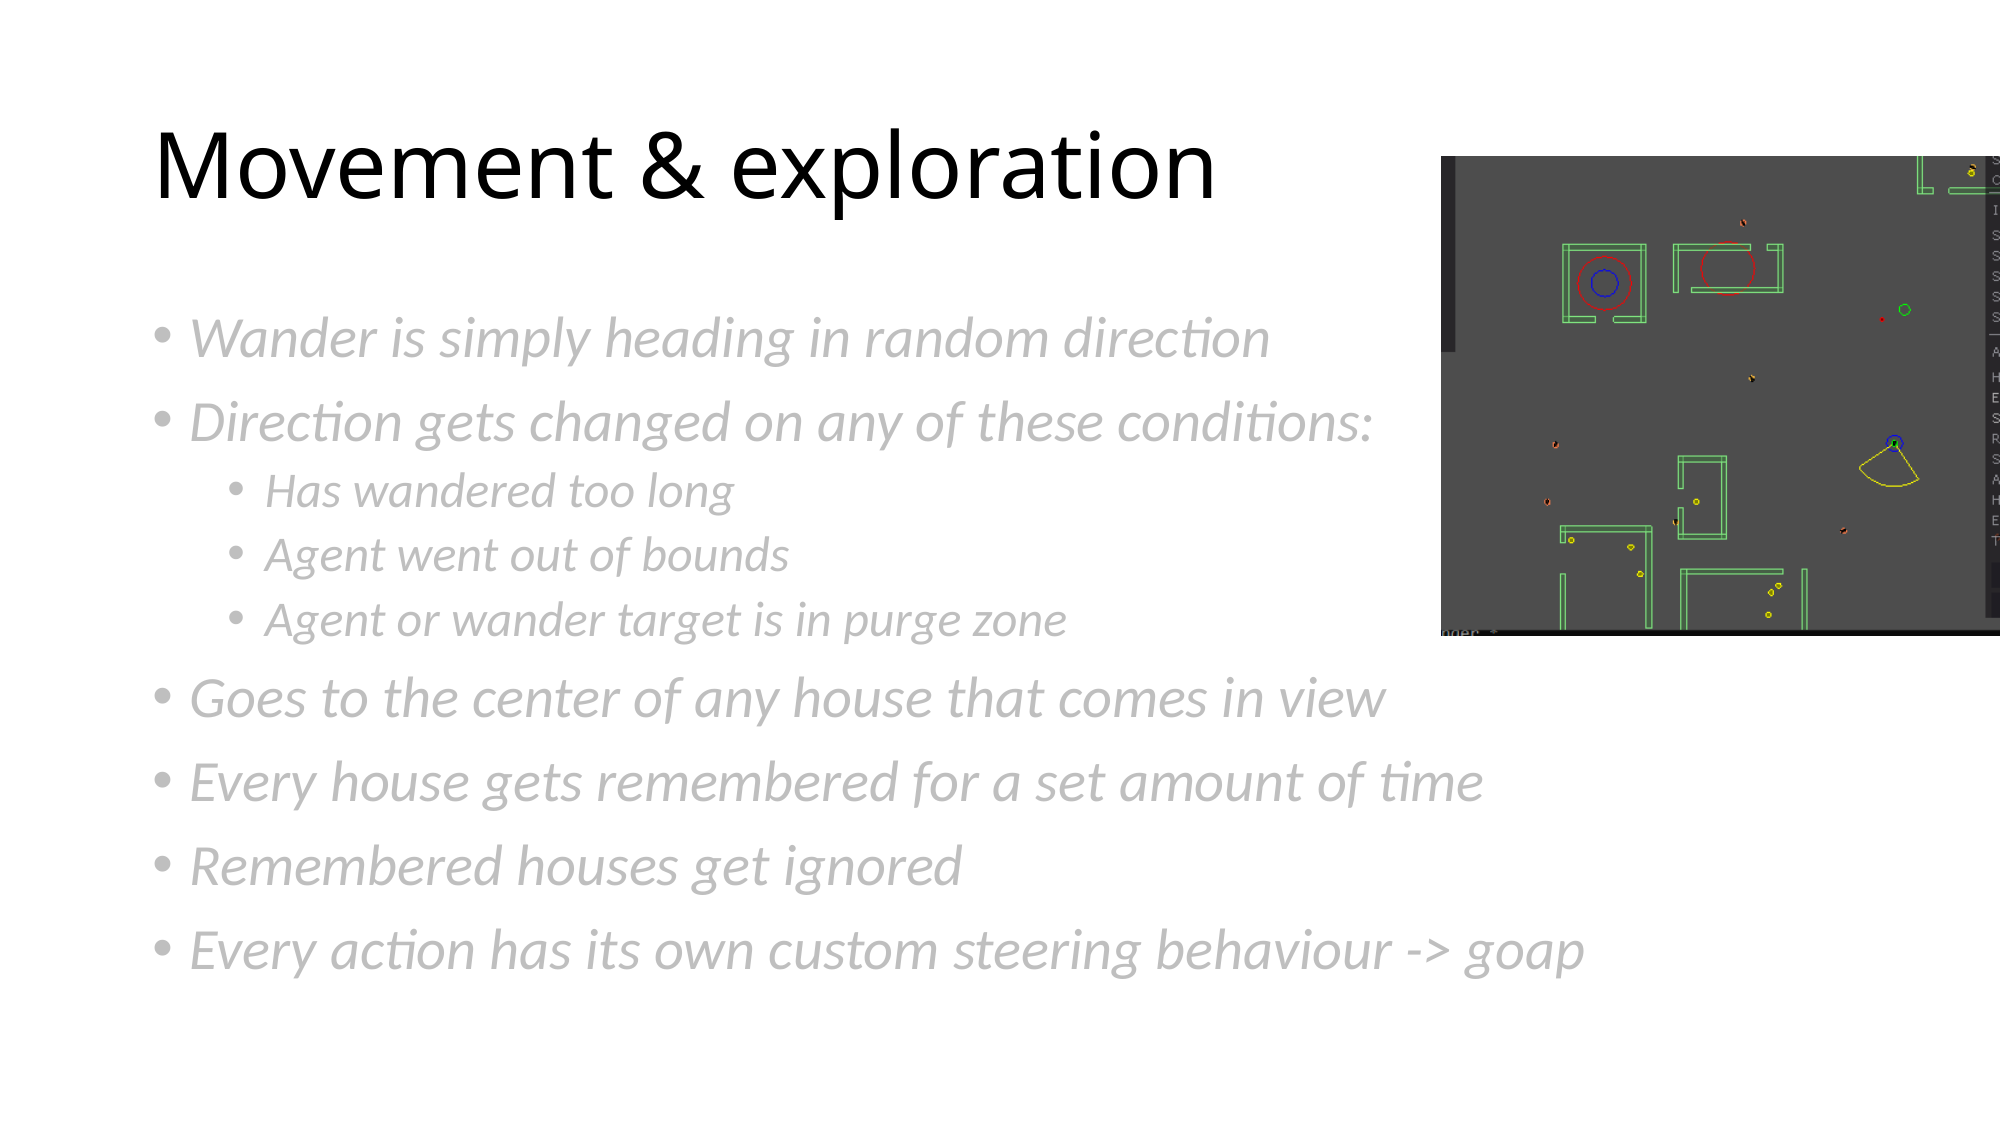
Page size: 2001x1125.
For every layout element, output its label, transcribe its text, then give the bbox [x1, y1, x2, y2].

title Movement & exploration [137, 59, 1863, 278]
picture [1441, 156, 2000, 636]
list Wander is simply heading in random direction Direction gets changed on any of these conditions: Has wandered too long Agent went out of bounds Agent or wander target is in purge zone Goes to the center of any house that comes in view Every house gets remembered for a set amount of time Remembered houses get ignored Every action has its own custom steering behaviour -> goap [137, 299, 1863, 1014]
